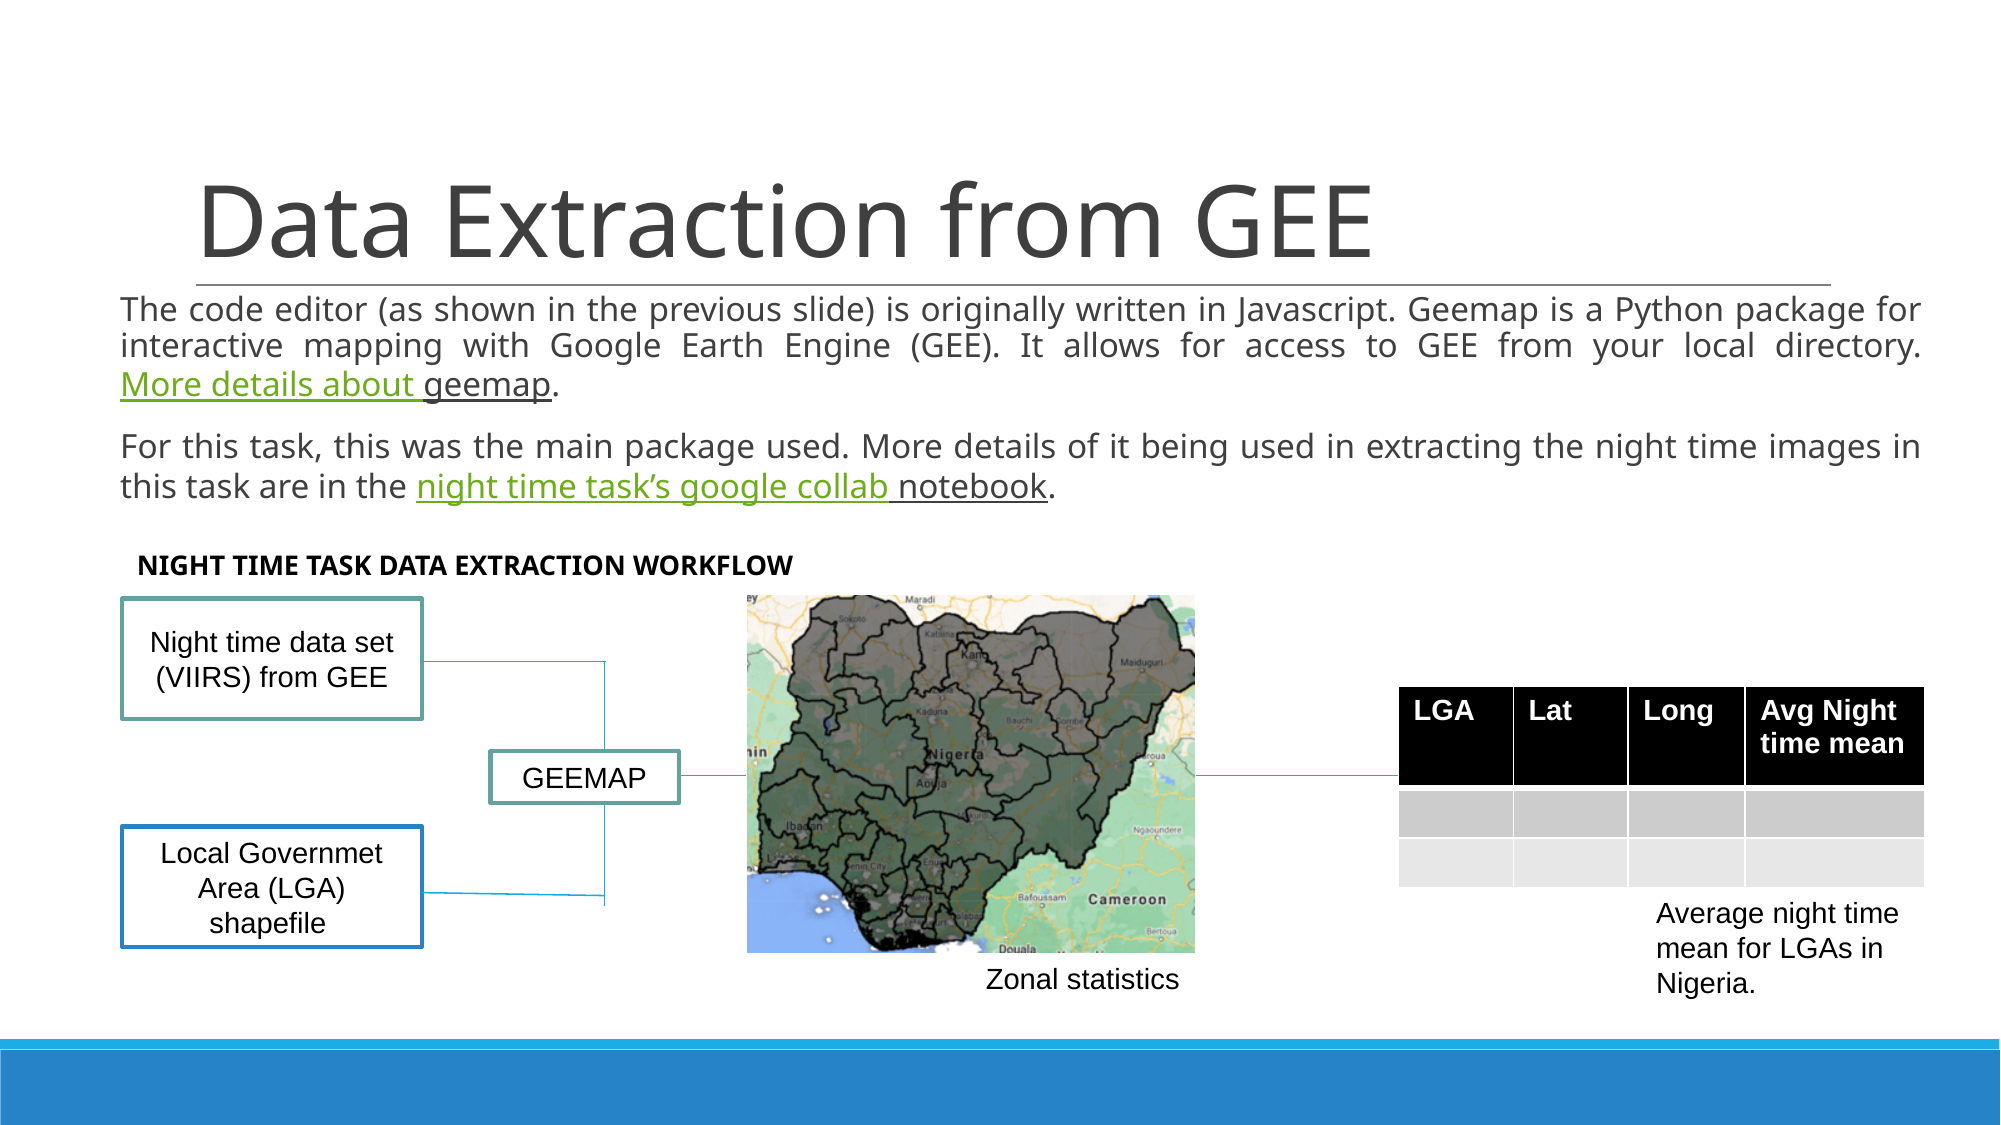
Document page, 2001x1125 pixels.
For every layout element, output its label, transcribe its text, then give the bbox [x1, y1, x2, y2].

table_cell [1399, 791, 1513, 837]
picture [746, 595, 1195, 954]
text_box GEEMAP [608, 783, 681, 805]
table_cell [1399, 839, 1513, 887]
table_cell [1514, 791, 1627, 837]
text_box Night time data set (VIIRS) from GEE [120, 596, 424, 721]
text_box Local Governmet Area (LGA) shapefile [120, 824, 424, 949]
table_header Avg Night time mean [1746, 687, 1924, 785]
title Data Extraction from GEE [180, 47, 1830, 285]
text_box GEEMAP [608, 749, 681, 774]
text_box NIGHT TIME TASK DATA EXTRACTION WORKFLOW [122, 541, 905, 589]
table_cell [1514, 839, 1627, 887]
table_cell [1746, 791, 1924, 837]
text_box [421, 892, 605, 896]
table_cell [1629, 839, 1744, 887]
list The code editor (as shown in the previous slide) is originally written in Javascript. Geemap is a Python package for interactive mapping with Google Earth Engine (GEE). It allows for access to GEE from your local directory. More details about geemap. For this task, this was the main package used. More details of it being used in extracting the night time images in this task are in the night time task’s google collab notebook. [101, 285, 1925, 535]
table_header Lat [1514, 687, 1627, 785]
table_header LGA [1399, 687, 1513, 785]
text_box Average night time mean for LGAs in Nigeria. [1641, 886, 1937, 1007]
text_box Zonal statistics [970, 960, 1196, 1003]
table_cell [1629, 791, 1744, 837]
table_header Long [1629, 687, 1744, 785]
text_box GEEMAP [488, 749, 600, 805]
table_cell [1746, 839, 1924, 887]
